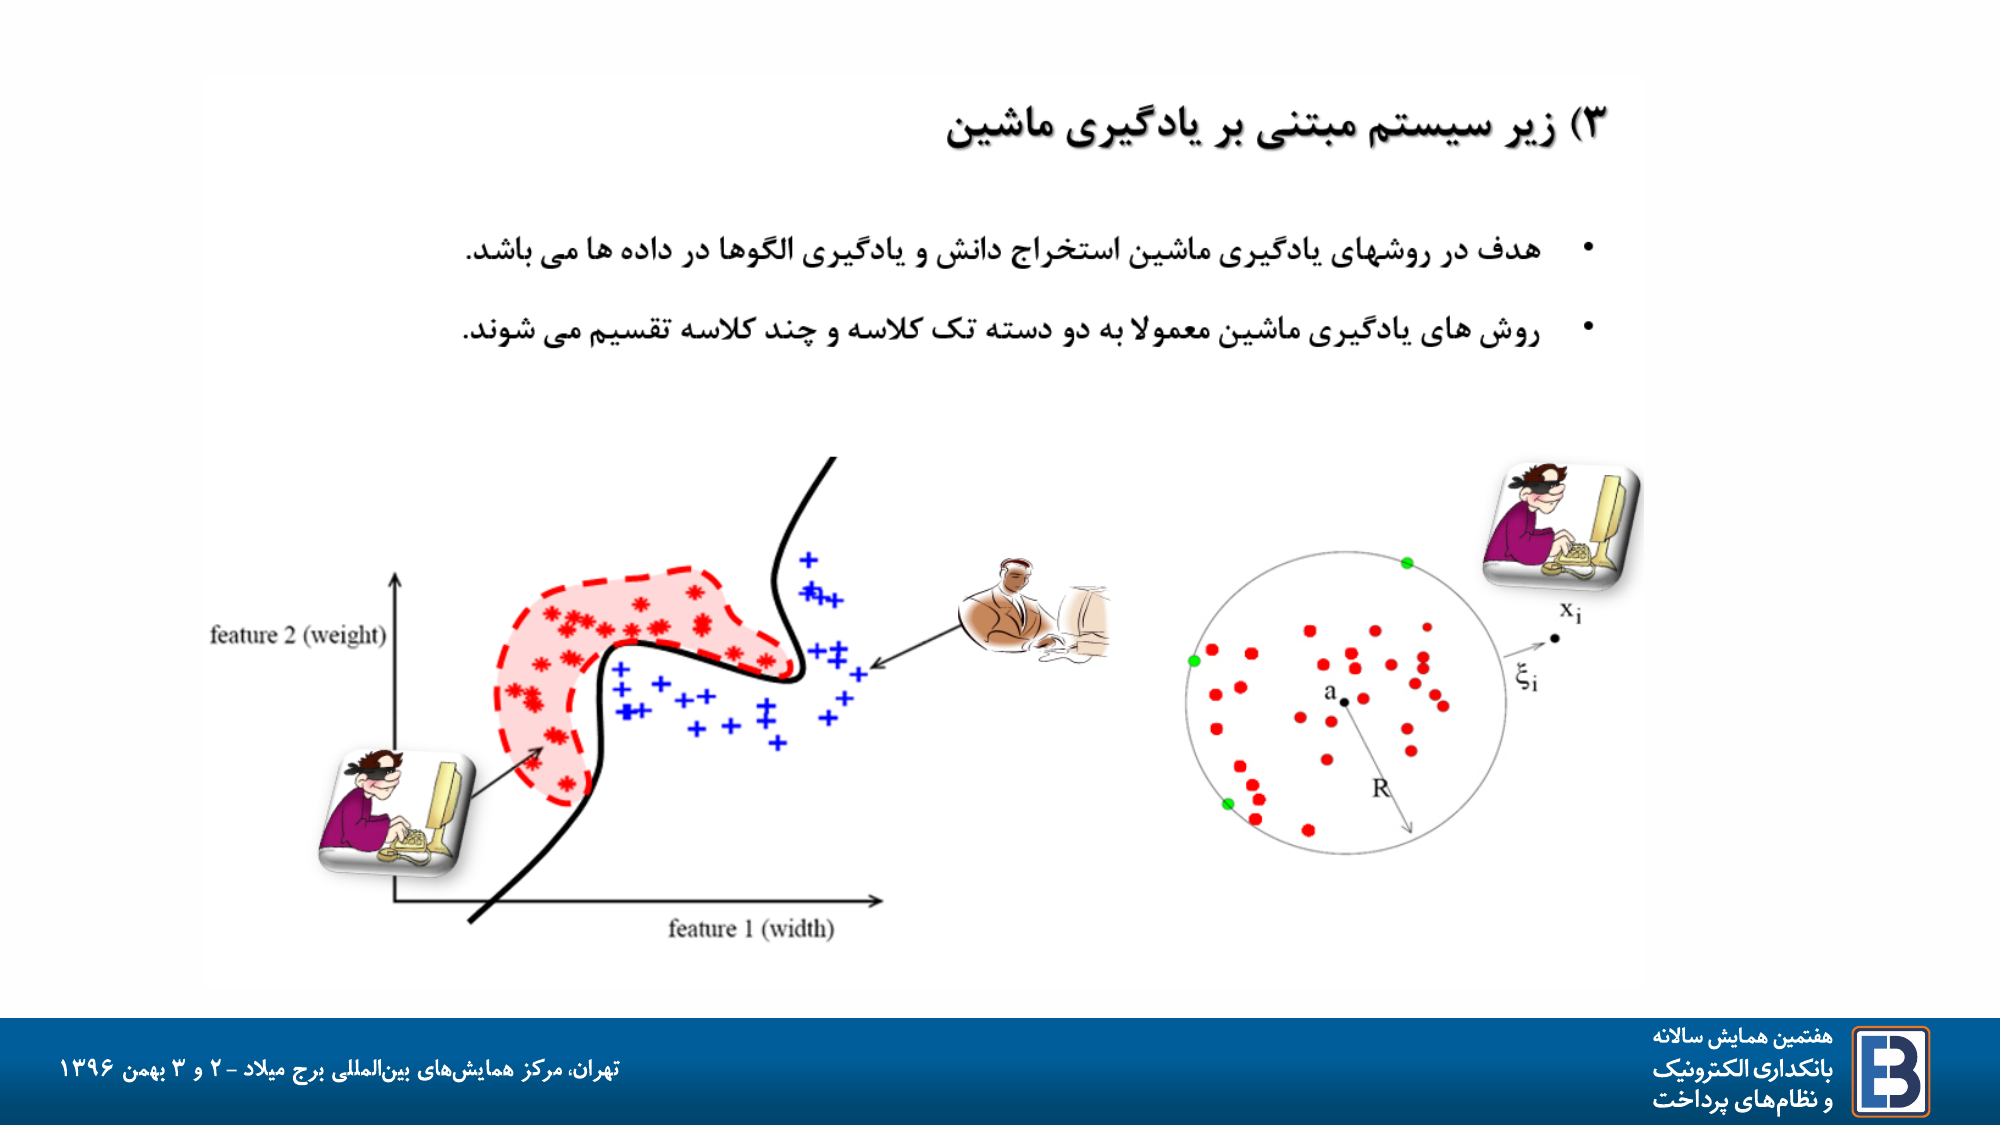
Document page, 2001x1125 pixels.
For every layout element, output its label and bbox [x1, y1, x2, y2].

picture [203, 76, 1644, 988]
